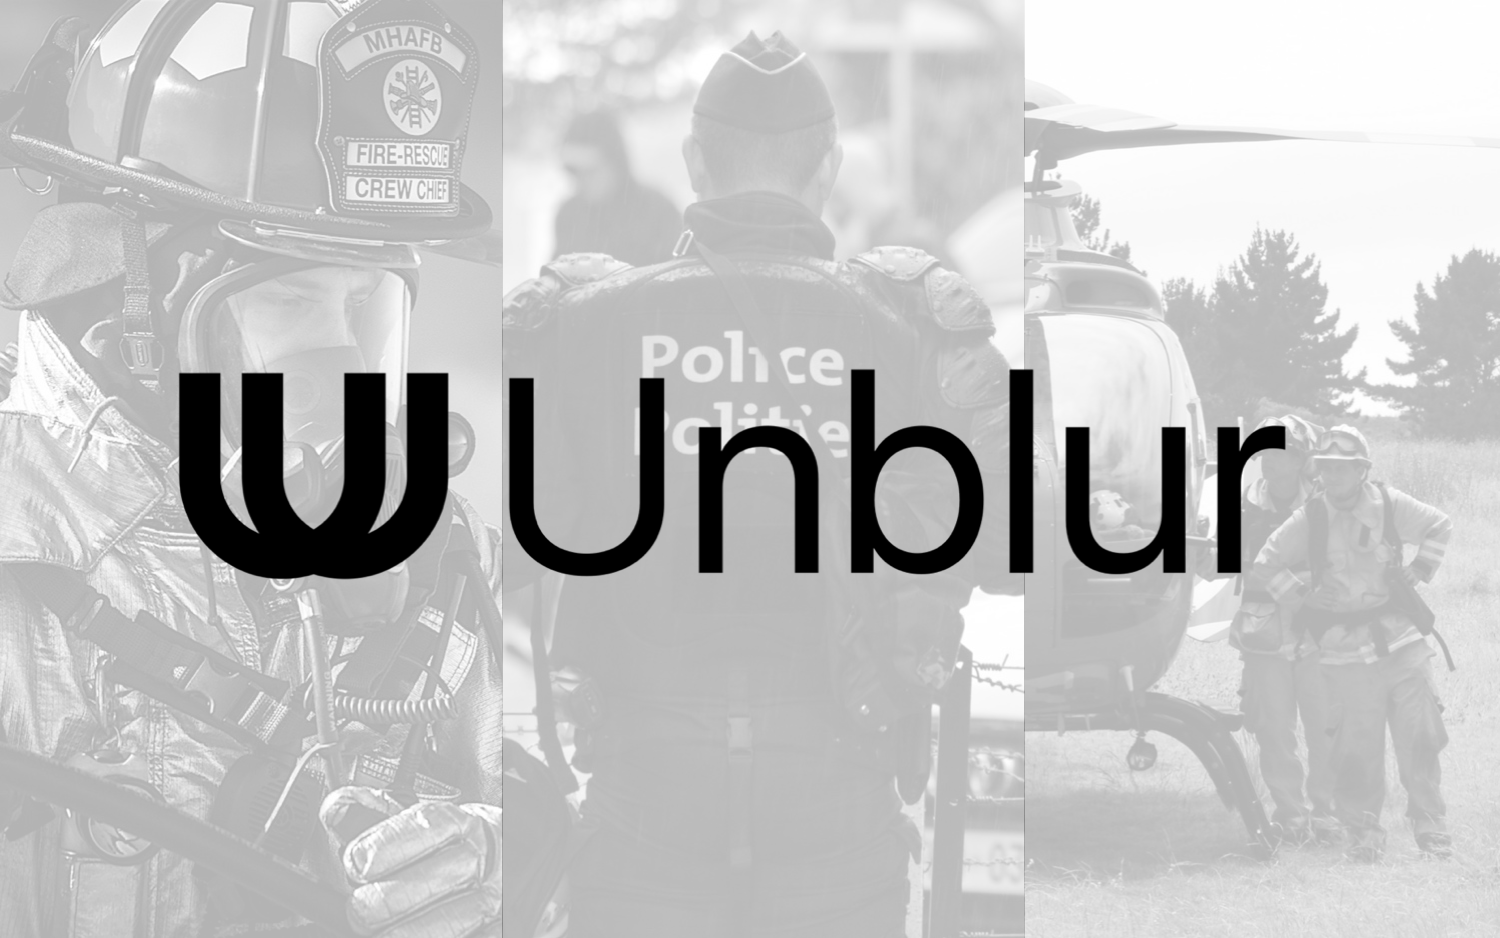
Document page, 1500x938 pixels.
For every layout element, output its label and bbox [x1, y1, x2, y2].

picture [168, 368, 1306, 582]
